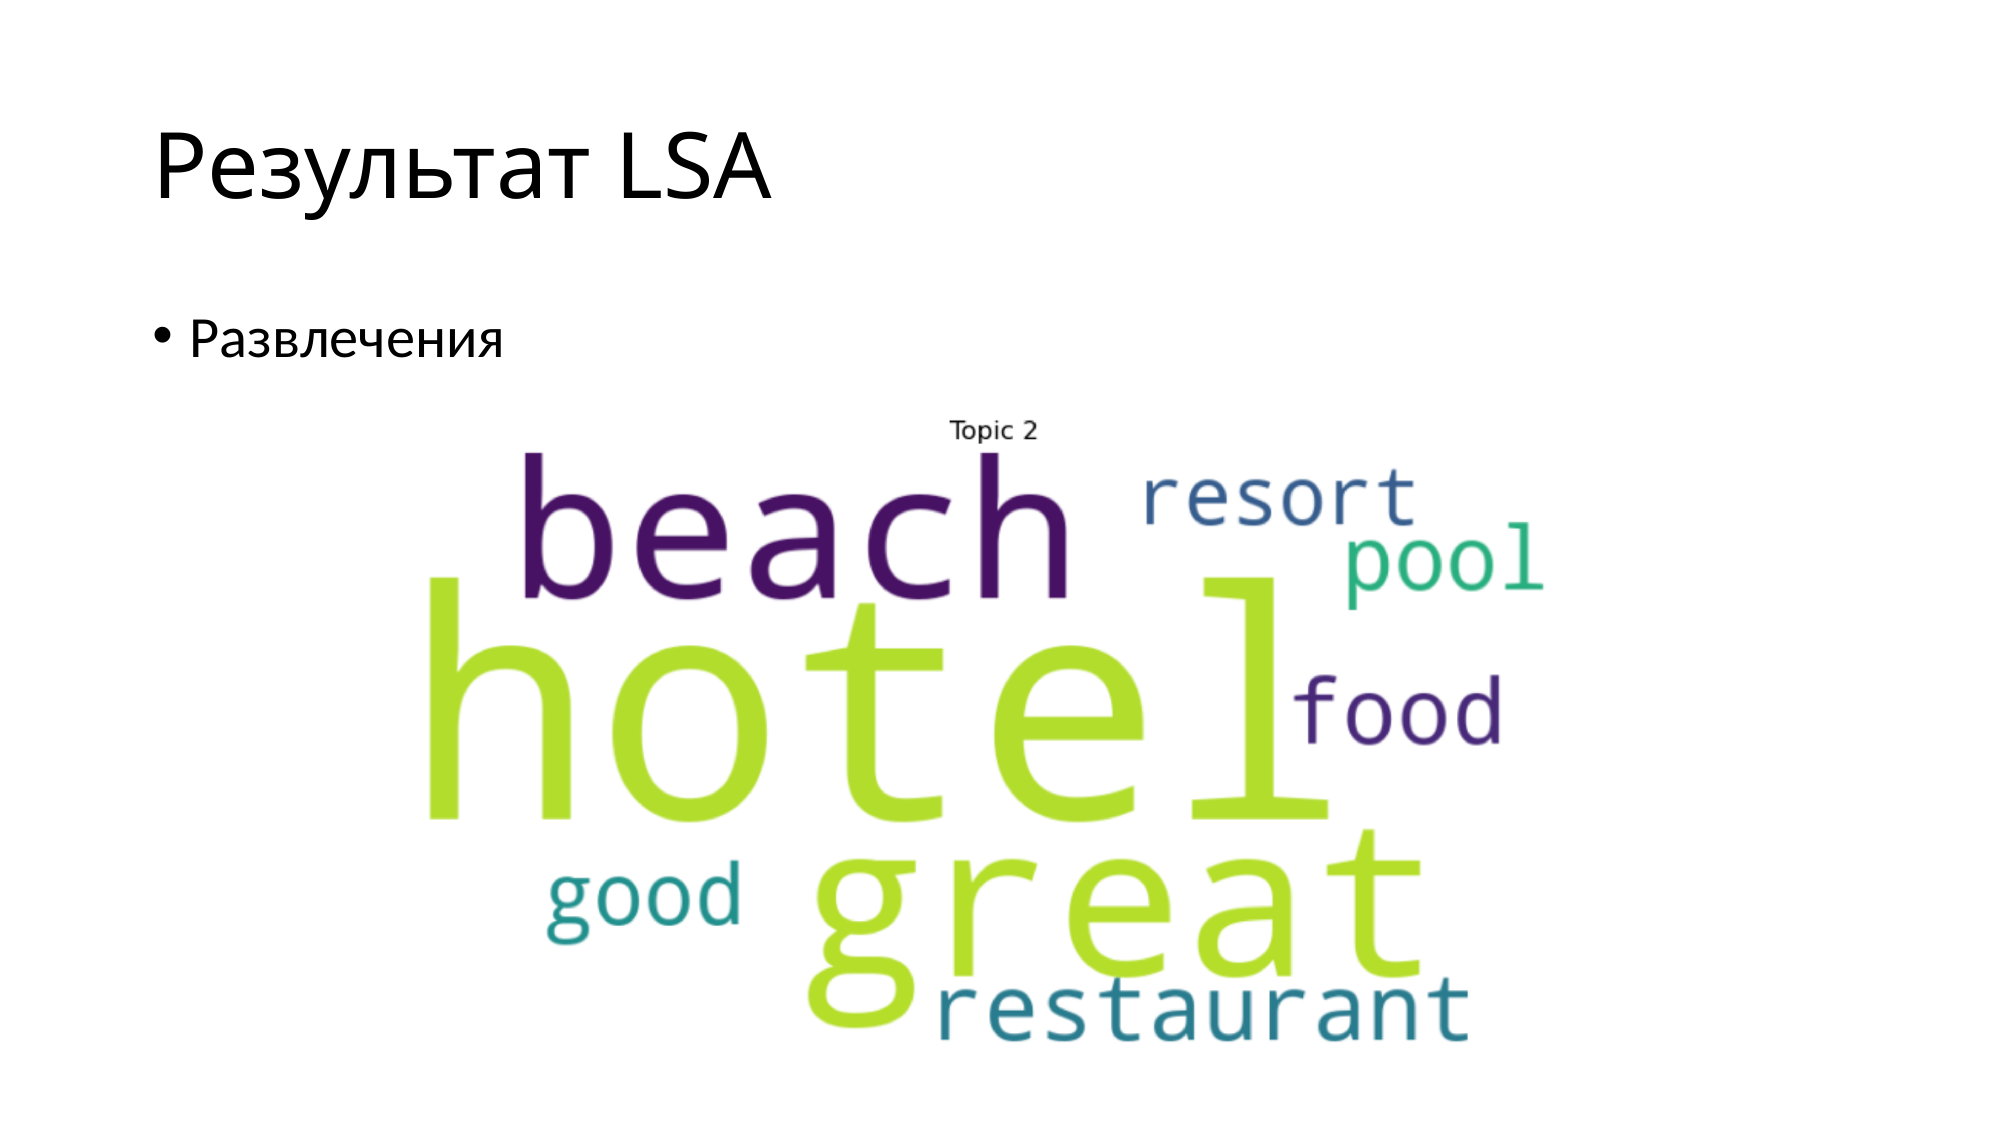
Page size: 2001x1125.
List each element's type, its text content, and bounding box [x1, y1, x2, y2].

title Результат LSA [137, 59, 1863, 278]
list Развлечения [137, 299, 1863, 1014]
picture [356, 409, 1604, 1073]
